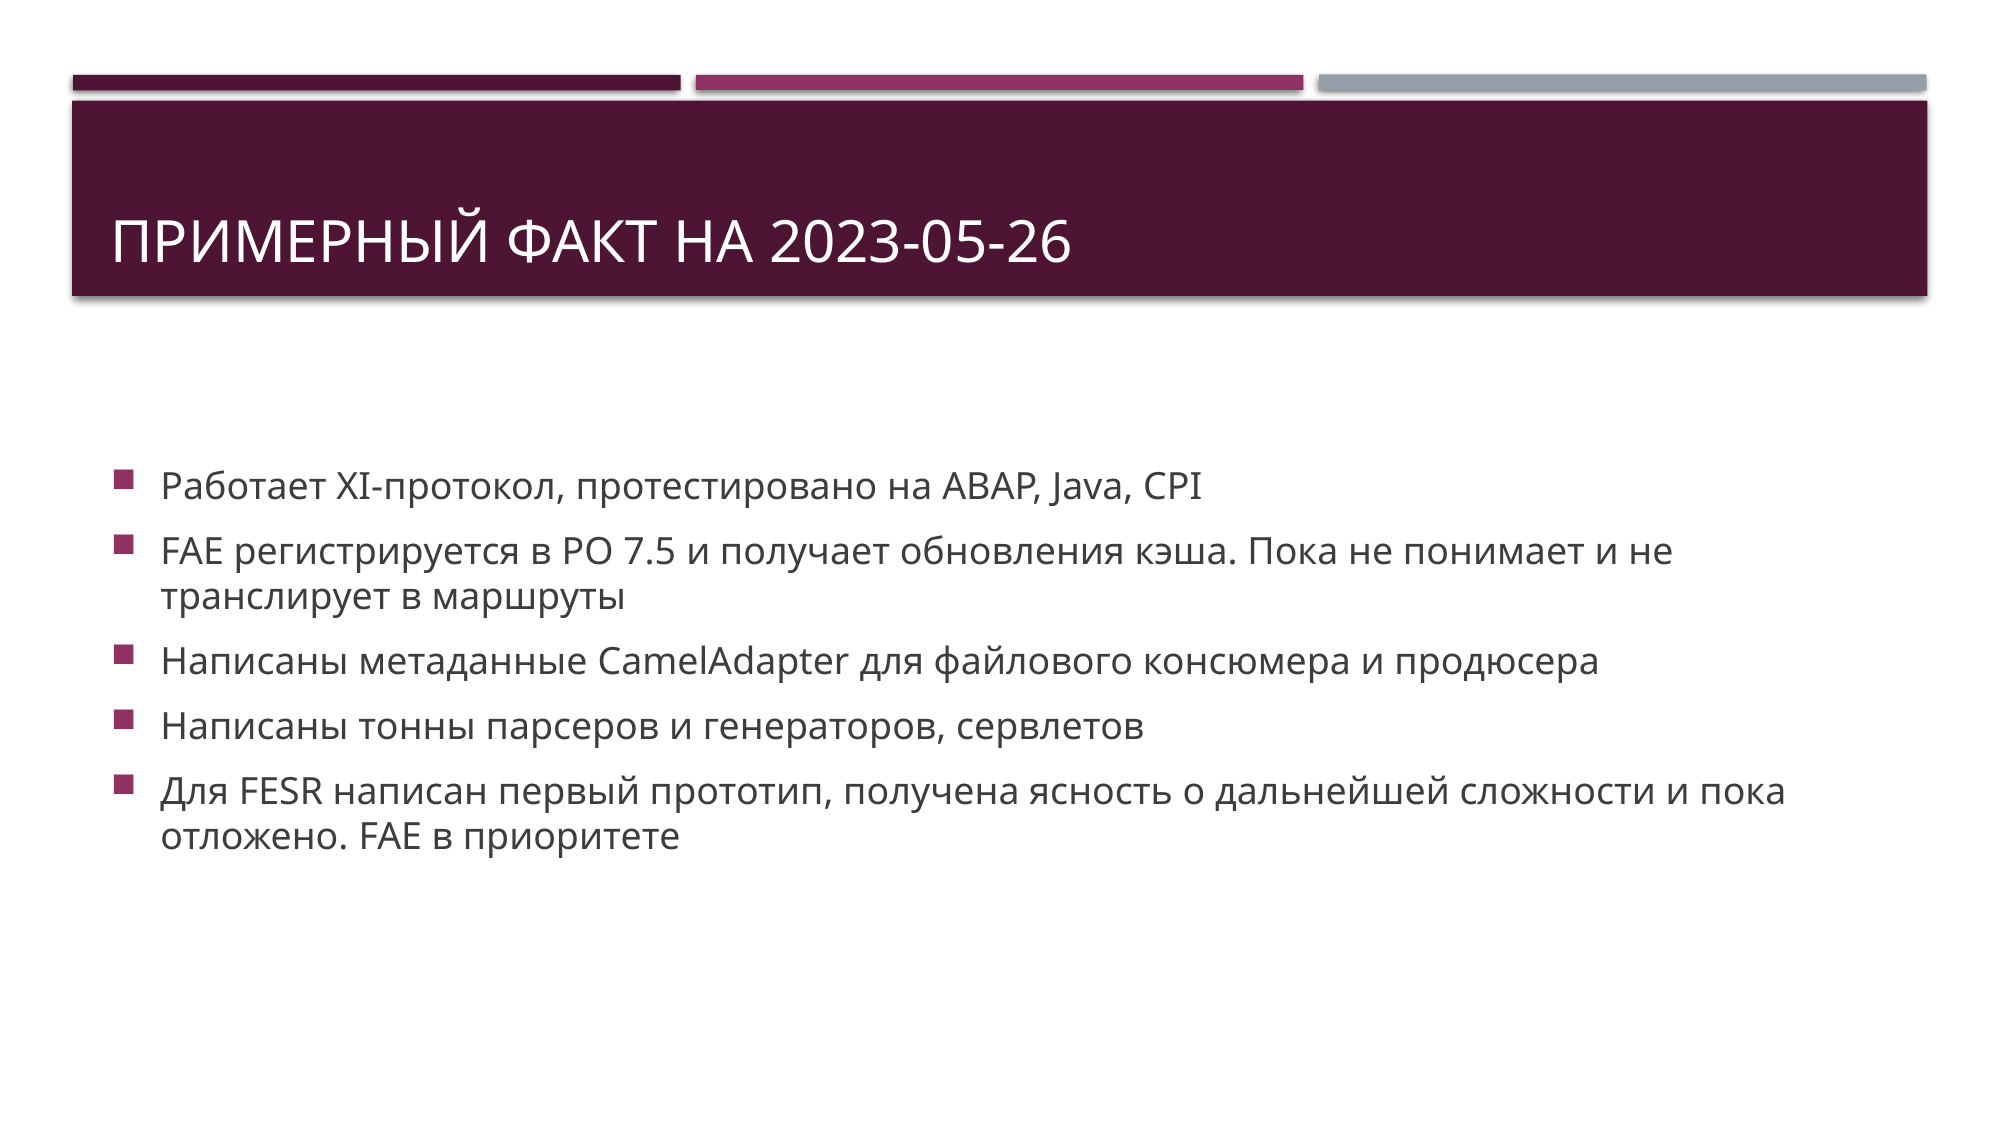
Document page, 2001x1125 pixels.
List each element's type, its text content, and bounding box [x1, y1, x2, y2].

title Примерный факт нА 2023-05-26 [95, 115, 1905, 282]
list Работает XI-протокол, протестировано на ABAP, Java, CPI FAE регистрируется в PO 7.5 и получает обновления кэша. Пока не понимает и не транслирует в маршруты Написаны метаданные CamelAdapter для файлового консюмера и продюсера Написаны тонны парсеров и генераторов, сервлетов Для FESR написан первый прототип, получена ясность о дальнейшей сложности и пока отложено. FAE в приоритете [95, 357, 1905, 962]
